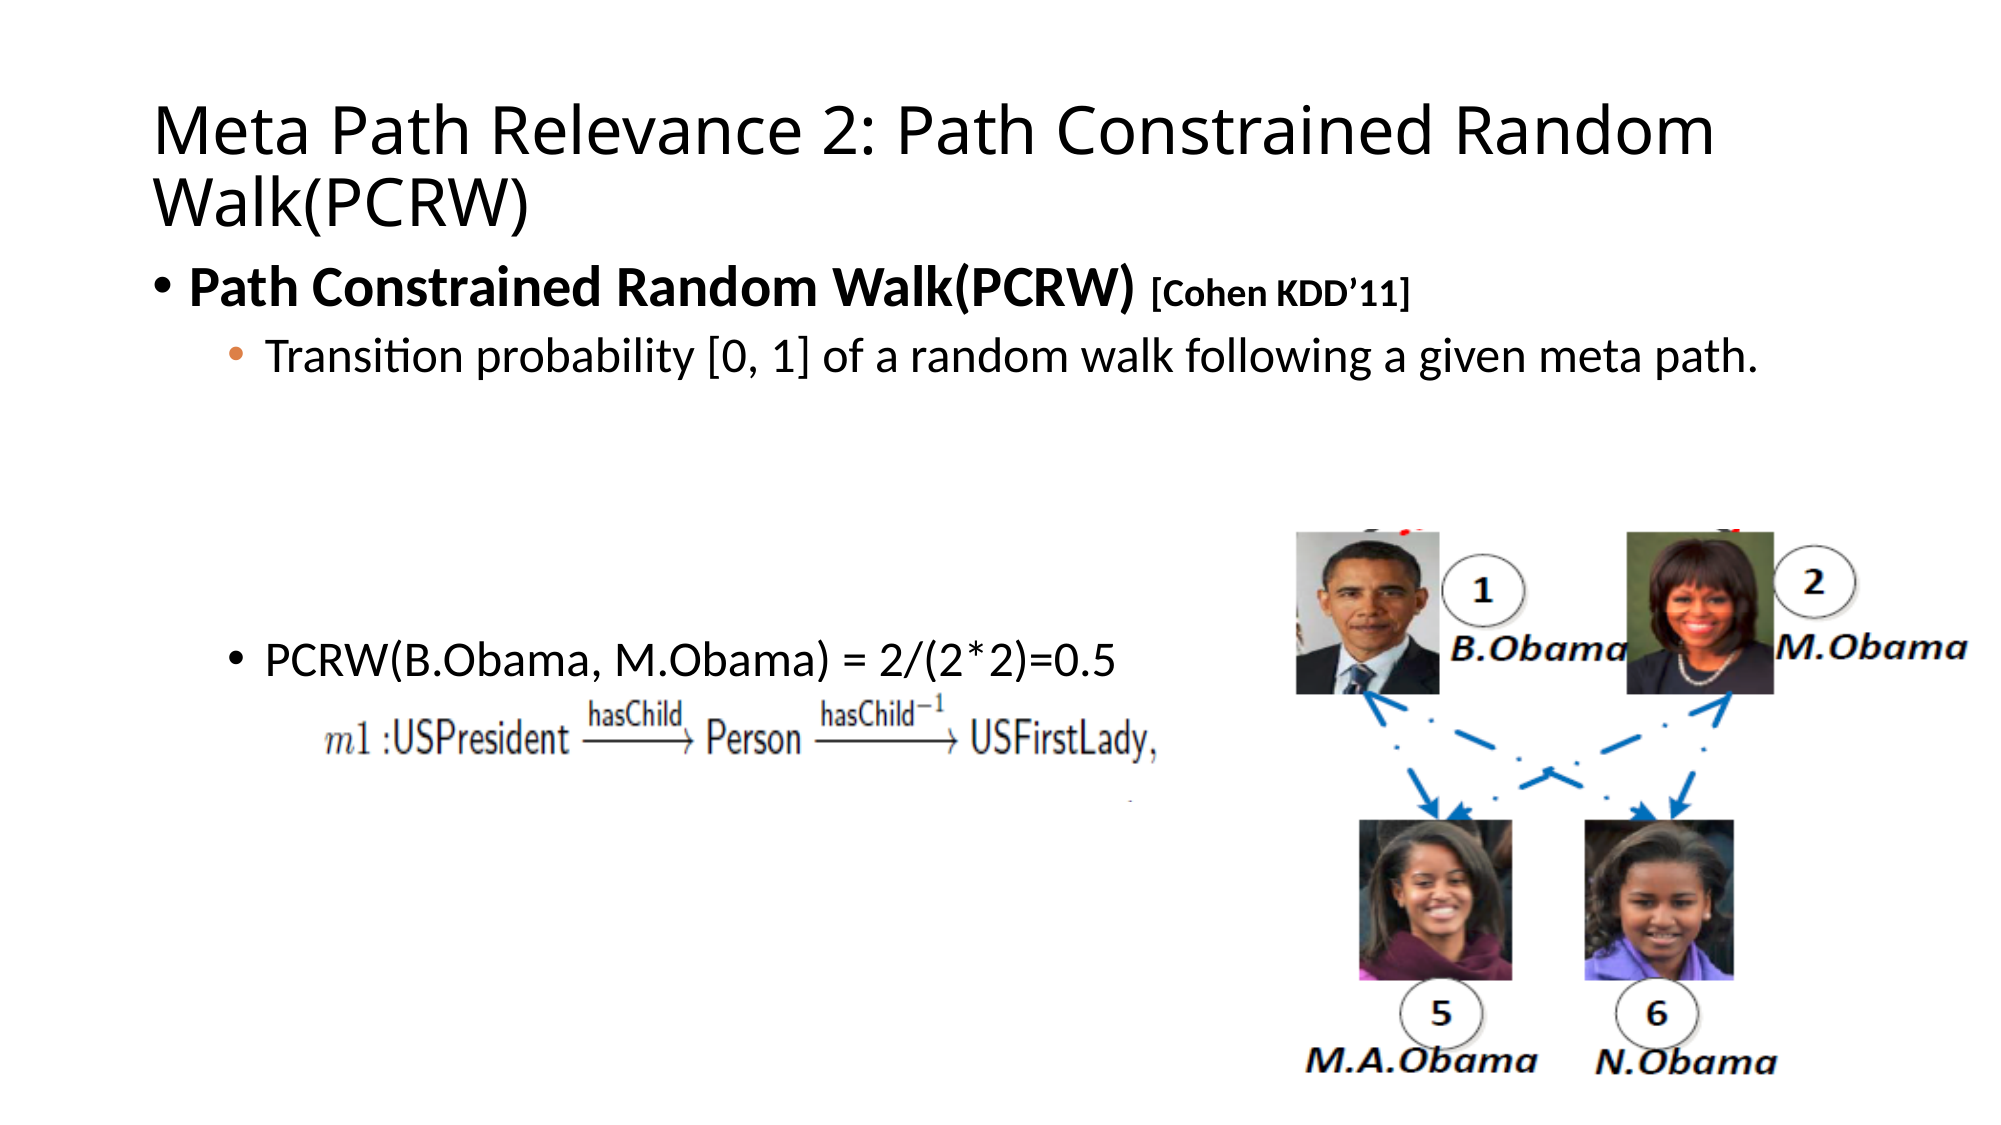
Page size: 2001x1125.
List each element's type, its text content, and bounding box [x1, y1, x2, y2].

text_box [308, 682, 1268, 1019]
picture [1268, 529, 1977, 1103]
list Path Constrained Random Walk(PCRW) [Cohen KDD’11] Transition probability [0, 1] of a random walk following a given meta path. PCRW(B.Obama, M.Obama) = 2/(2*2)=0.5 [137, 248, 1793, 1019]
title Meta Path Relevance 2: Path Constrained Random Walk(PCRW) [137, 59, 1863, 278]
